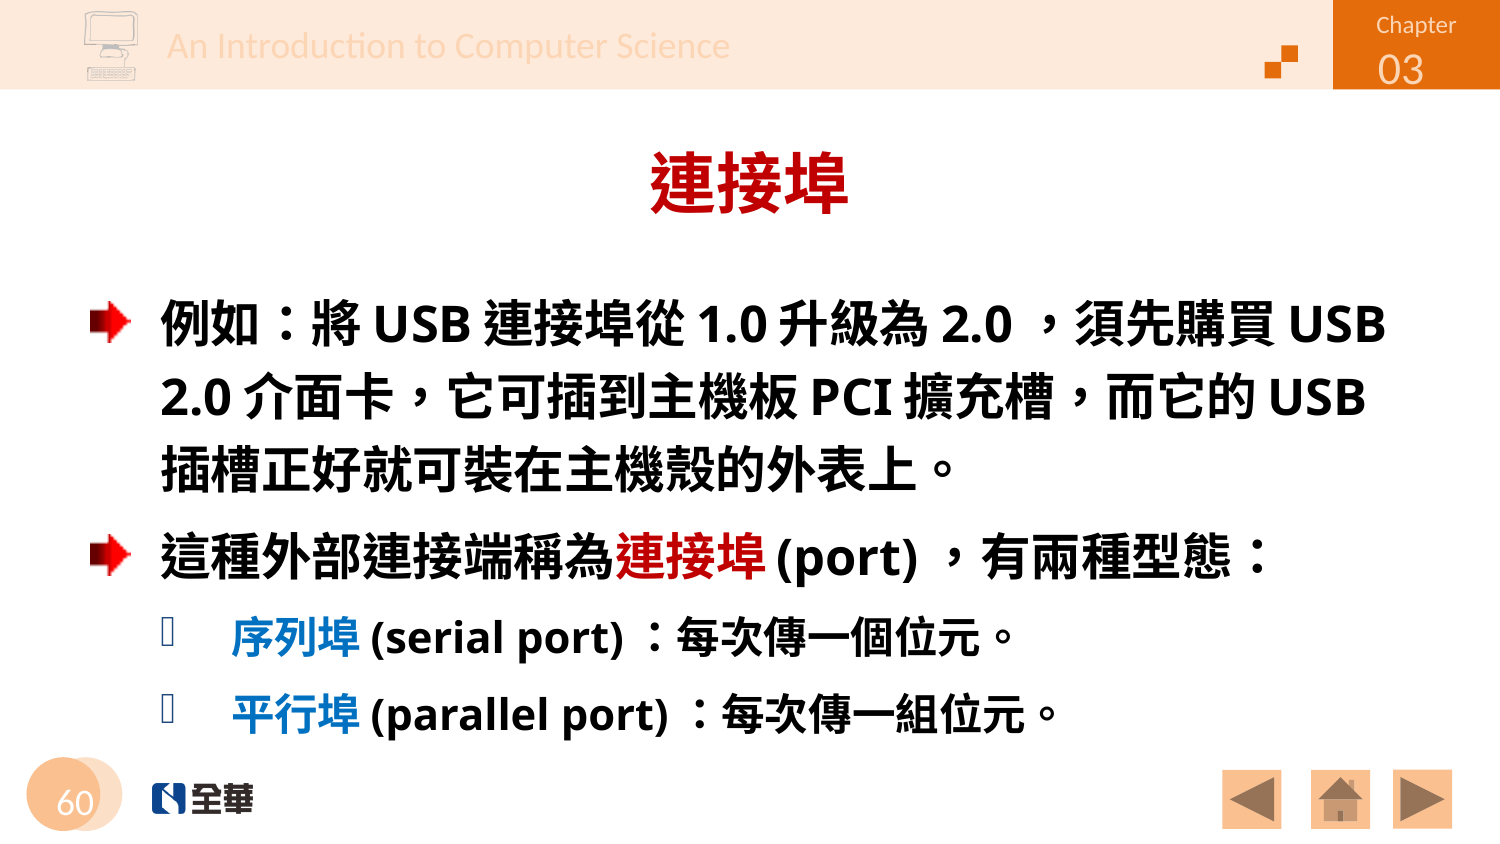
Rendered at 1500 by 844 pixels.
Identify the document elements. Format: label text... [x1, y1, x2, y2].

picture [90, 301, 131, 343]
list 例如：將USB連接埠從1.0升級為2.0，須先購買USB 2.0介面卡，它可插到主機板PCI擴充槽，而它的USB插槽正好就可裝在主機殼的外表上。 這種外部連接端稱為連接埠(port)，有兩種型態： 序列埠(serial port)：每次傳一個位元。 平行埠(parallel port)：每次傳一組位元。 [75, 272, 1425, 754]
picture [90, 534, 131, 576]
picture [152, 783, 253, 814]
picture [84, 11, 138, 81]
title 連接埠 [75, 119, 1425, 245]
